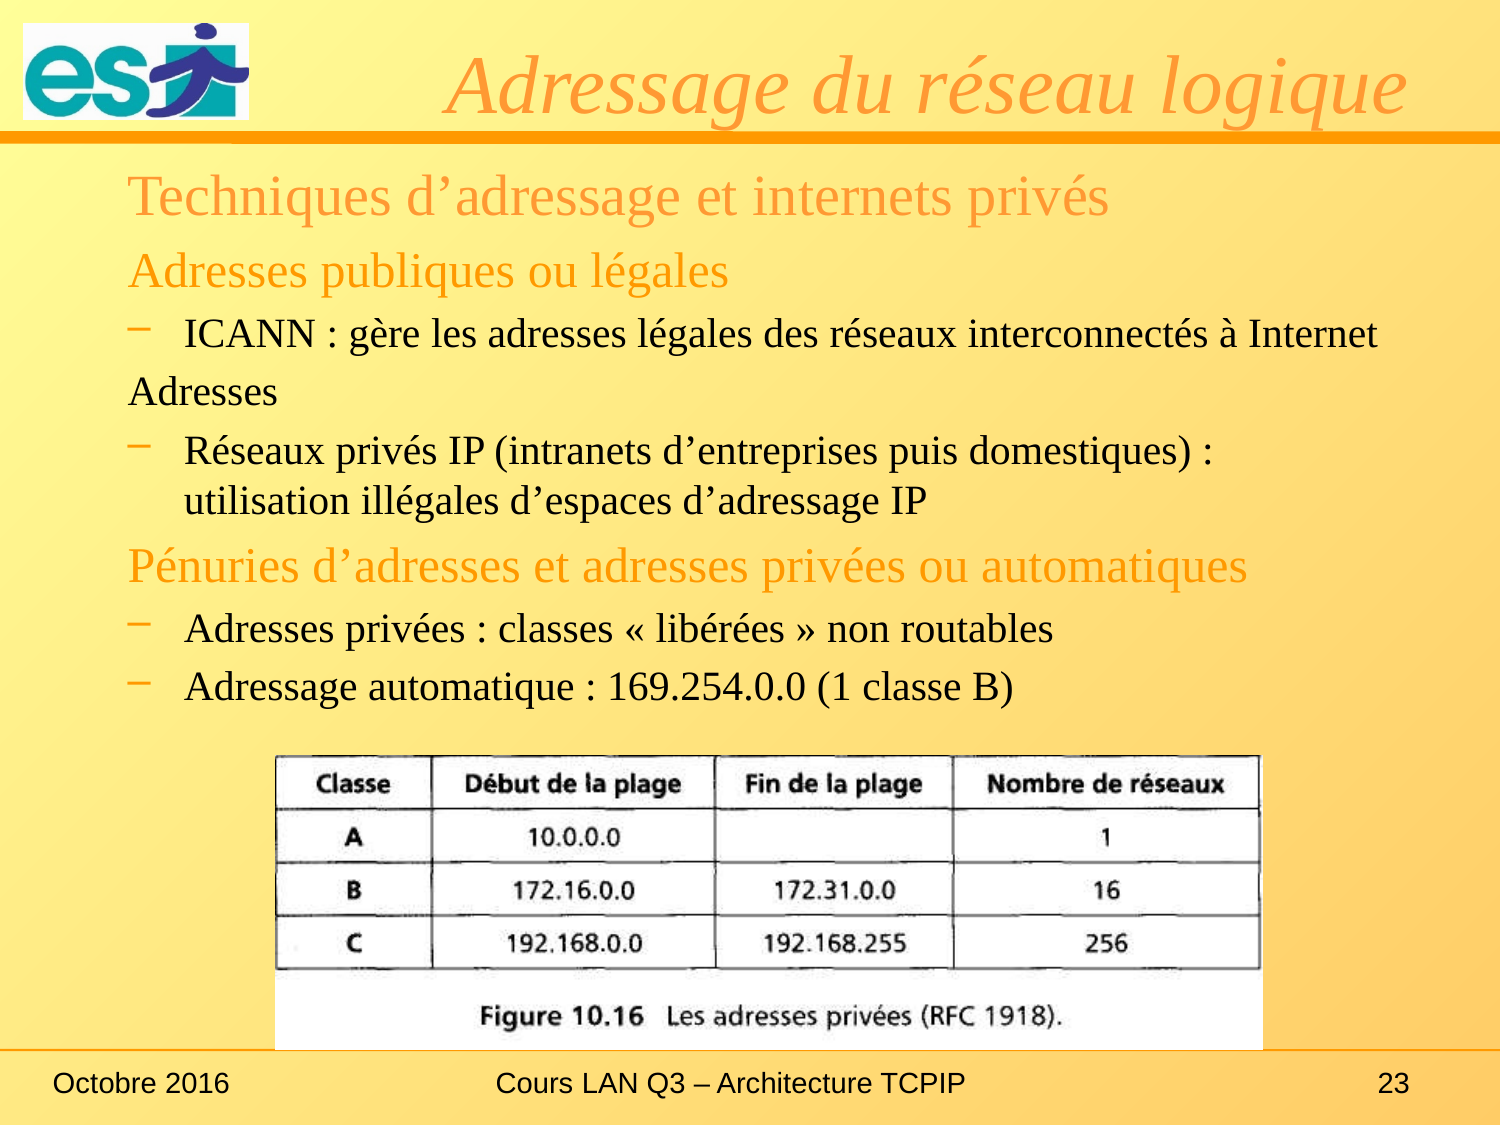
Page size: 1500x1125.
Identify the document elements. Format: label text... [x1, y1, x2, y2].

title Adressage du réseau logique [249, 24, 1426, 138]
picture [274, 755, 1263, 1051]
slide_number 23 [1112, 1056, 1426, 1108]
picture [23, 23, 249, 120]
footer Cours LAN Q3 – Architecture TCPIP [349, 1059, 1112, 1108]
slide_number Octobre 2016 [37, 1056, 349, 1108]
text_box Techniques d’adressage et internets privés Adresses publiques ou légales ICANN : gère les adresses légales des réseaux interconnectés à Internet Adresses Réseaux privés IP (intranets d’entreprises puis domestiques) : utilisation illégales d’espaces d’adressage IP Pénuries d’adresses et adresses privées ou automatiques Adresses privées : classes « libérées » non routables Adressage automatique : 169.254.0.0 (1 classe B) [112, 149, 1400, 750]
